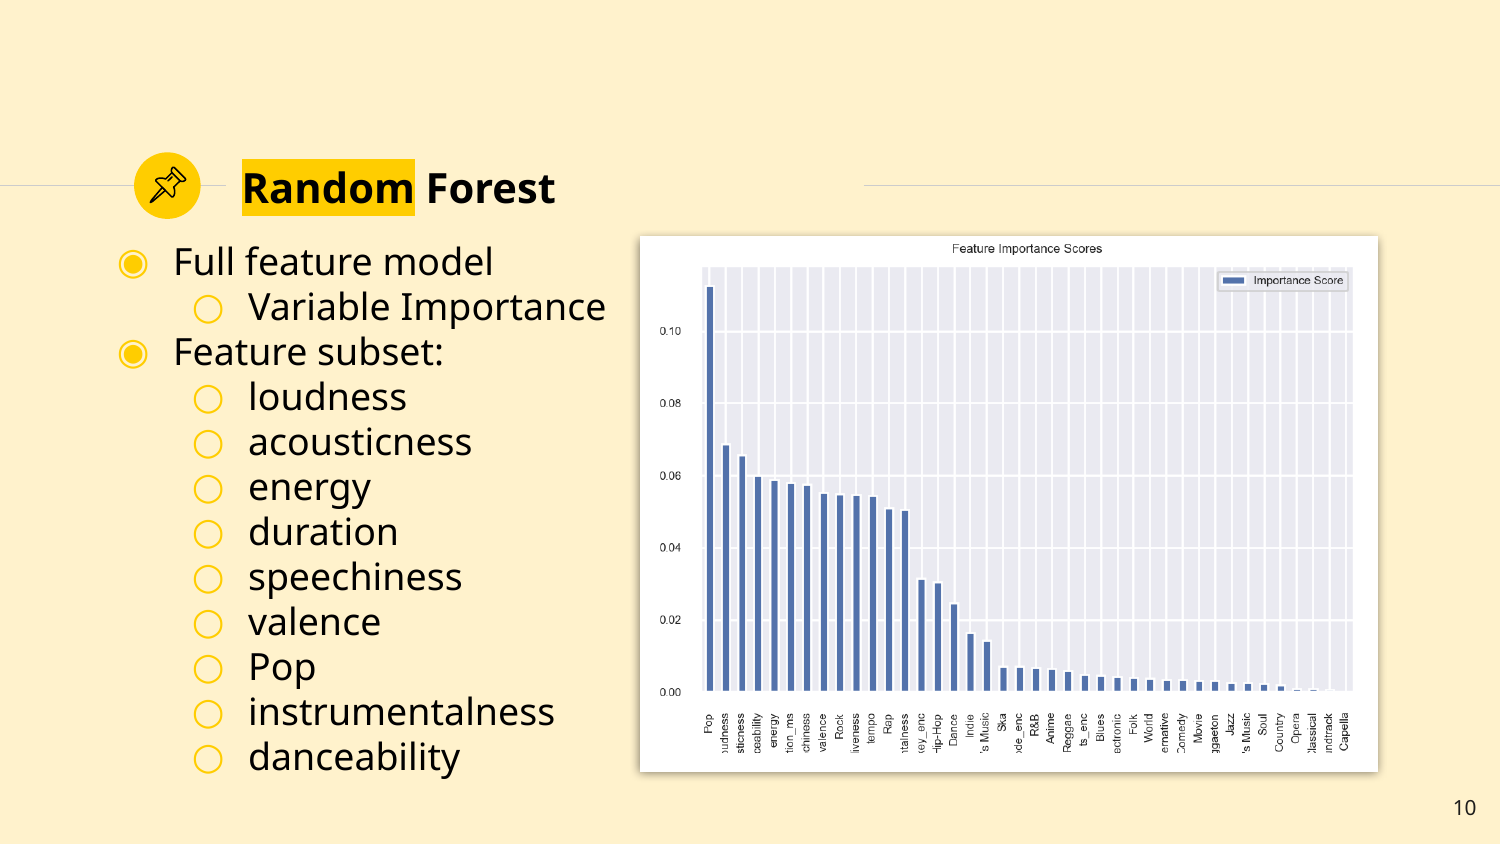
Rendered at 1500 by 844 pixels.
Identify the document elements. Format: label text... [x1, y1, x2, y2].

picture [639, 236, 1378, 772]
title Random Forest [226, 151, 863, 223]
list Full feature model Variable Importance Feature subset: loudness acousticness energy duration speechiness valence Pop instrumentalness danceability [83, 222, 697, 734]
slide_number ‹#› [1401, 779, 1492, 844]
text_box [150, 166, 186, 203]
